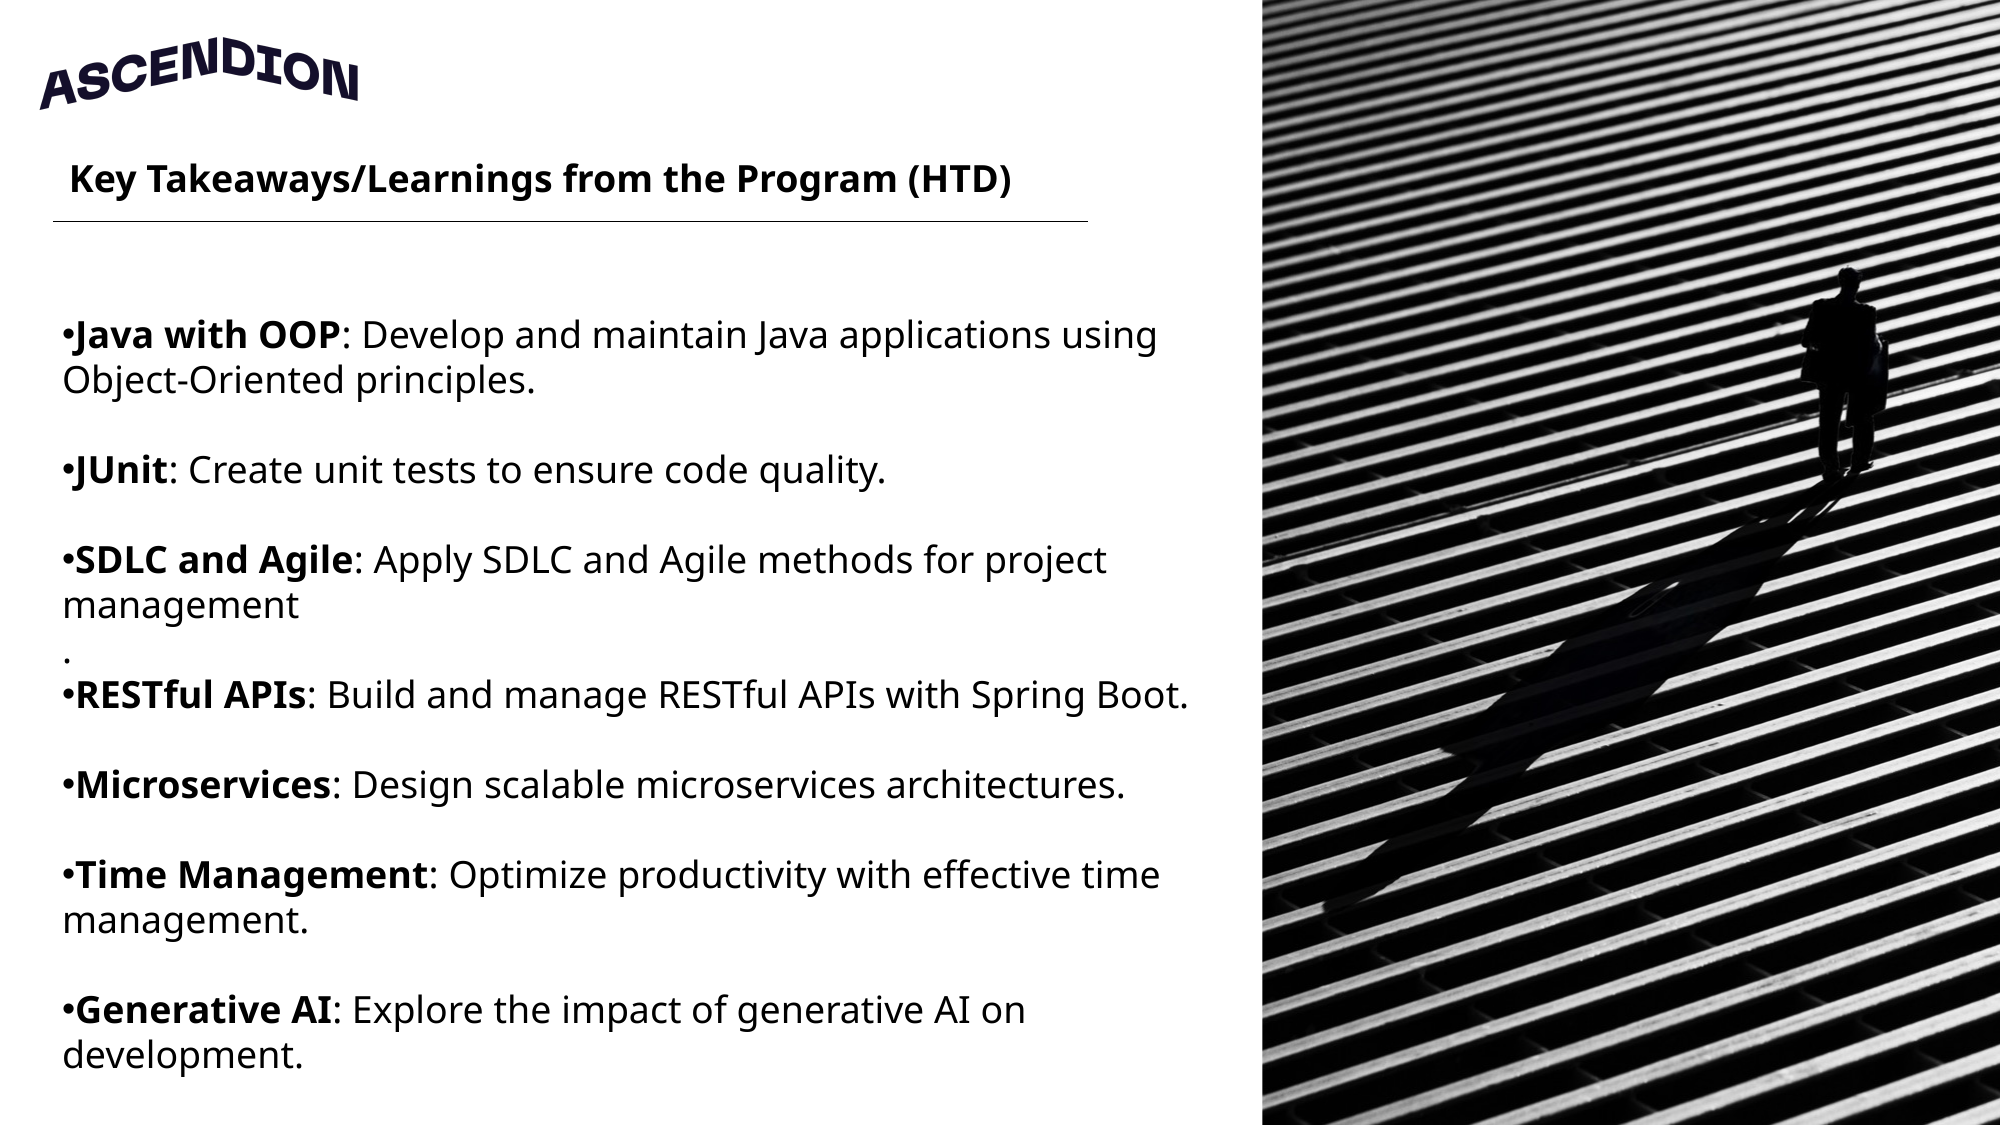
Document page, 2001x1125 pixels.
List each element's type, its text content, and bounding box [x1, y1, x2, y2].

text_box Key Takeaways/Learnings from the Program (HTD) [54, 147, 1209, 207]
picture [1262, 0, 2000, 1125]
text_box Java with OOP: Develop and maintain Java applications using Object-Oriented principles. JUnit: Create unit tests to ensure code quality. SDLC and Agile: Apply SDLC and Agile methods for project management . RESTful APIs: Build and manage RESTful APIs with Spring Boot. Microservices: Design scalable microservices architectures. Time Management: Optimize productivity with effective time management. Generative AI: Explore the impact of generative AI on development. [47, 303, 1210, 1125]
picture [1, 0, 396, 148]
